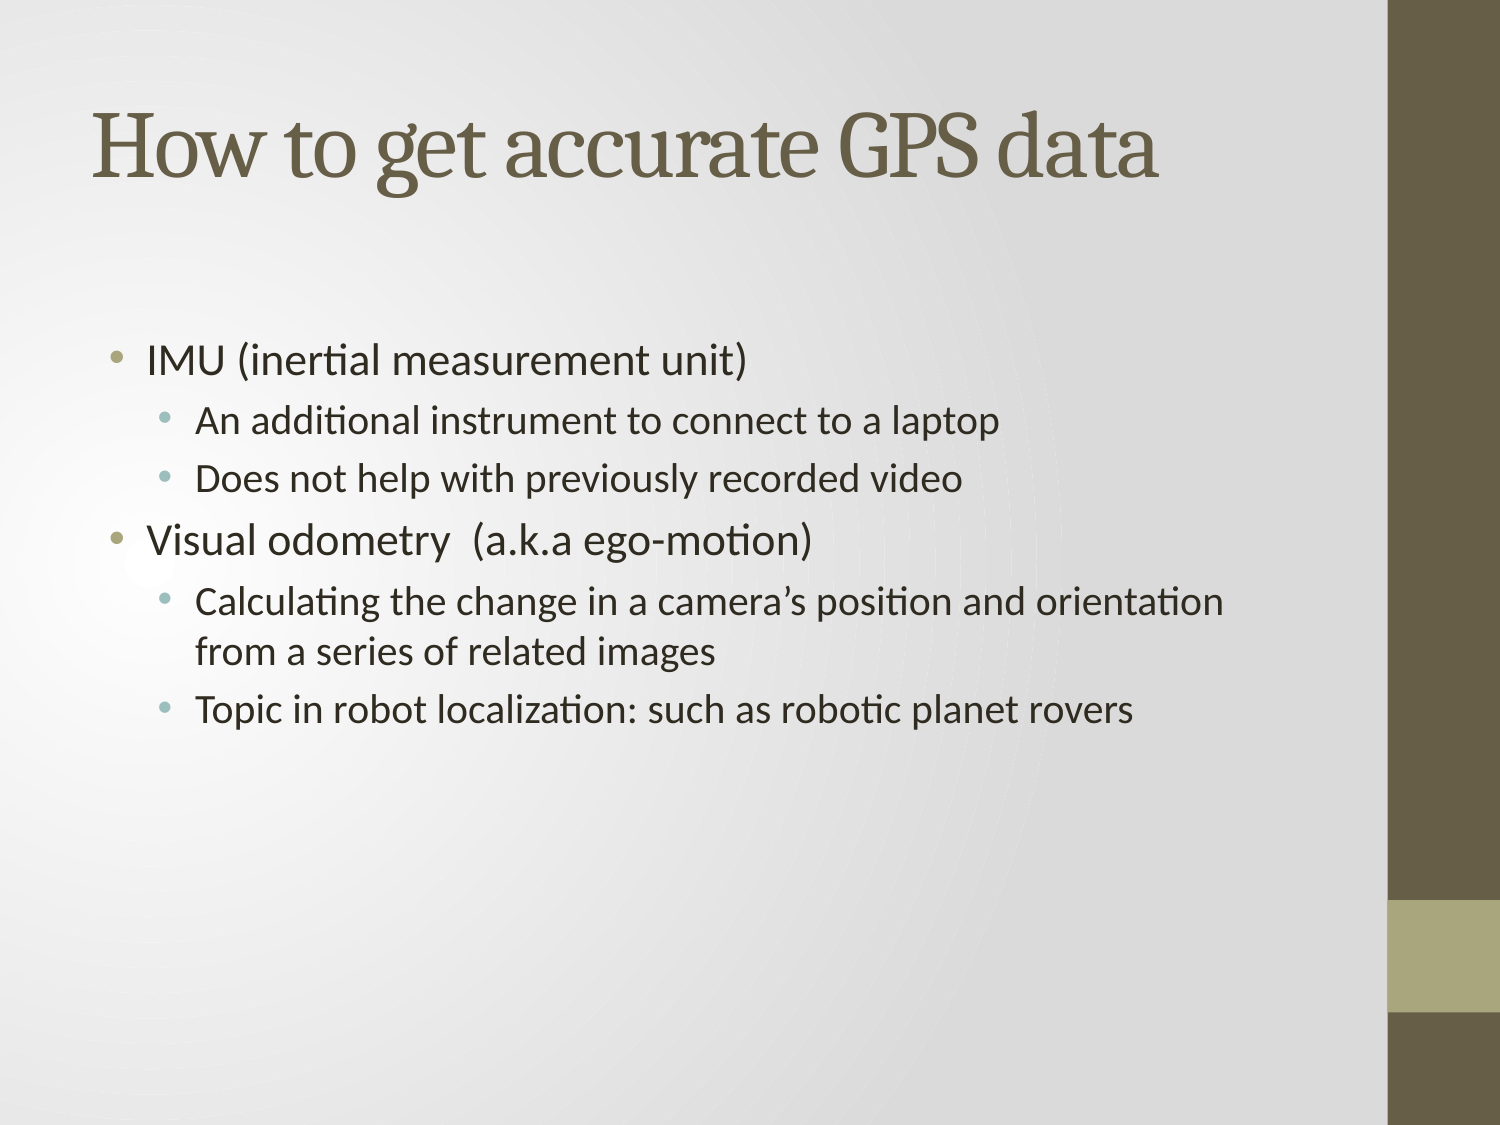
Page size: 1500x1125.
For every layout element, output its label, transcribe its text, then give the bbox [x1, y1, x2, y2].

title How to get accurate GPS data [75, 45, 1325, 233]
list IMU (inertial measurement unit) An additional instrument to connect to a laptop Does not help with previously recorded video Visual odometry (a.k.a ego-motion) Calculating the change in a camera’s position and orientation from a series of related images Topic in robot localization: such as robotic planet rovers [75, 262, 1325, 1050]
